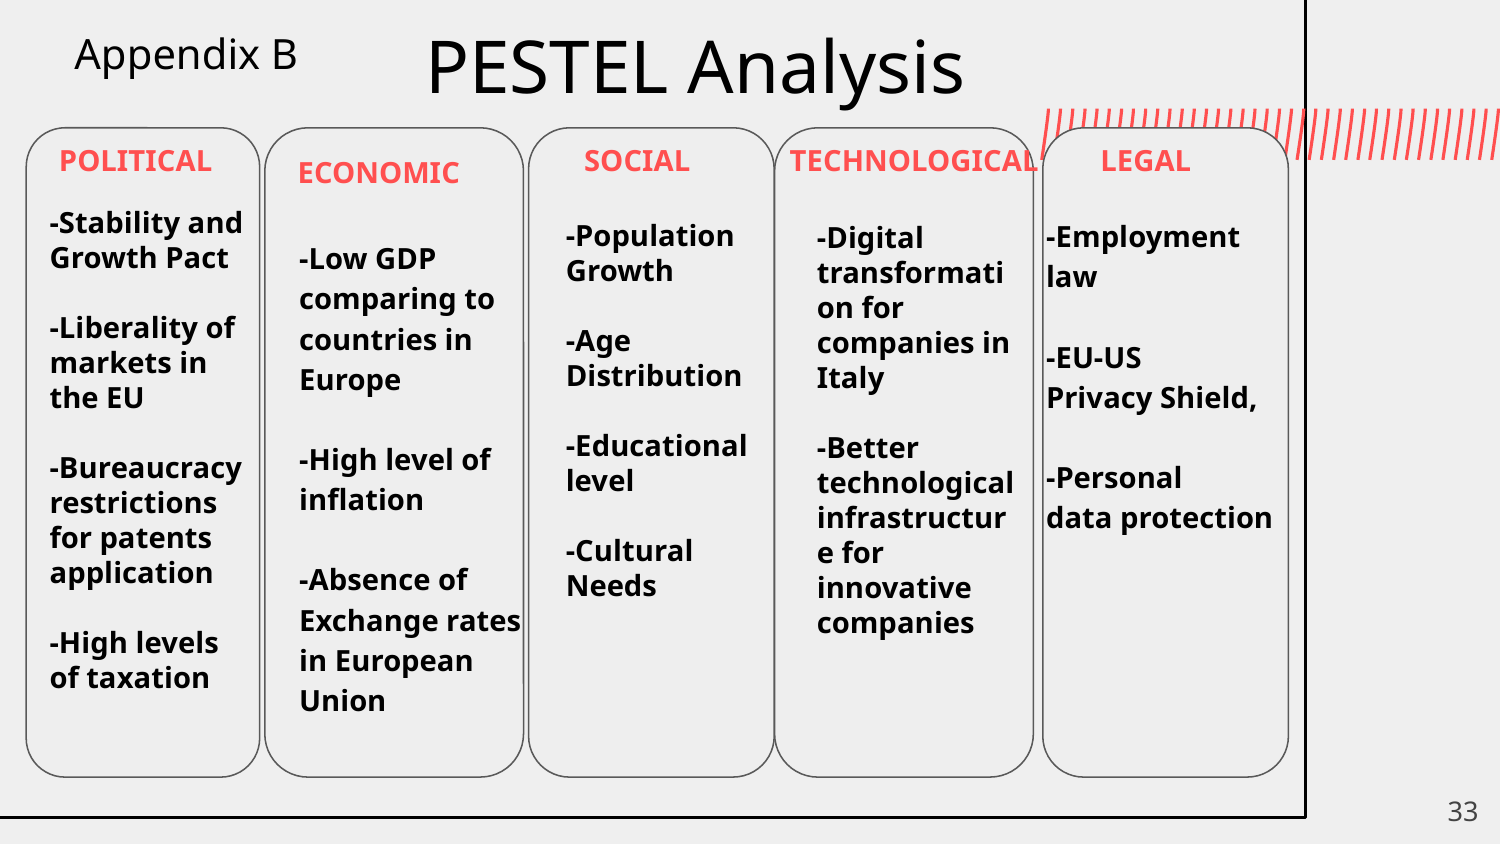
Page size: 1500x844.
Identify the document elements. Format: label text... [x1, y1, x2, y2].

text_box -Population Growth -Age Distribution -Educational level -Cultural Needs [550, 202, 785, 618]
text_box [26, 134, 260, 778]
text_box LEGAL [1085, 127, 1278, 193]
text_box [1042, 127, 1289, 198]
text_box [584, 130, 775, 202]
text_box -Stability and Growth Pact -Liberality of markets in the EU -Bureaucracy restrictions for patents application -High levels of taxation [34, 189, 269, 710]
text_box ECONOMIC [282, 139, 584, 205]
text_box Appendix B [59, 12, 326, 93]
text_box [775, 193, 1034, 778]
text_box [541, 127, 569, 139]
text_box -Low GDP comparing to countries in Europe -High level of inflation -Absence of Exchange rates in European Union [284, 220, 543, 821]
text_box -Employment law -EU-US Privacy Shield, -Personal data protection [1030, 198, 1290, 550]
text_box [528, 205, 775, 778]
text_box -Digital transformation for companies in Italy -Better technological infrastructure for innovative companies [801, 204, 1036, 720]
title PESTEL Analysis [410, 6, 1090, 100]
text_box SOCIAL [569, 127, 748, 193]
text_box [1042, 550, 1289, 778]
text_box POLITICAL [43, 127, 236, 189]
text_box [264, 127, 524, 770]
slide_number 33 [1403, 779, 1494, 844]
text_box [236, 130, 260, 189]
text_box TECHNOLOGICAL [774, 127, 1057, 193]
